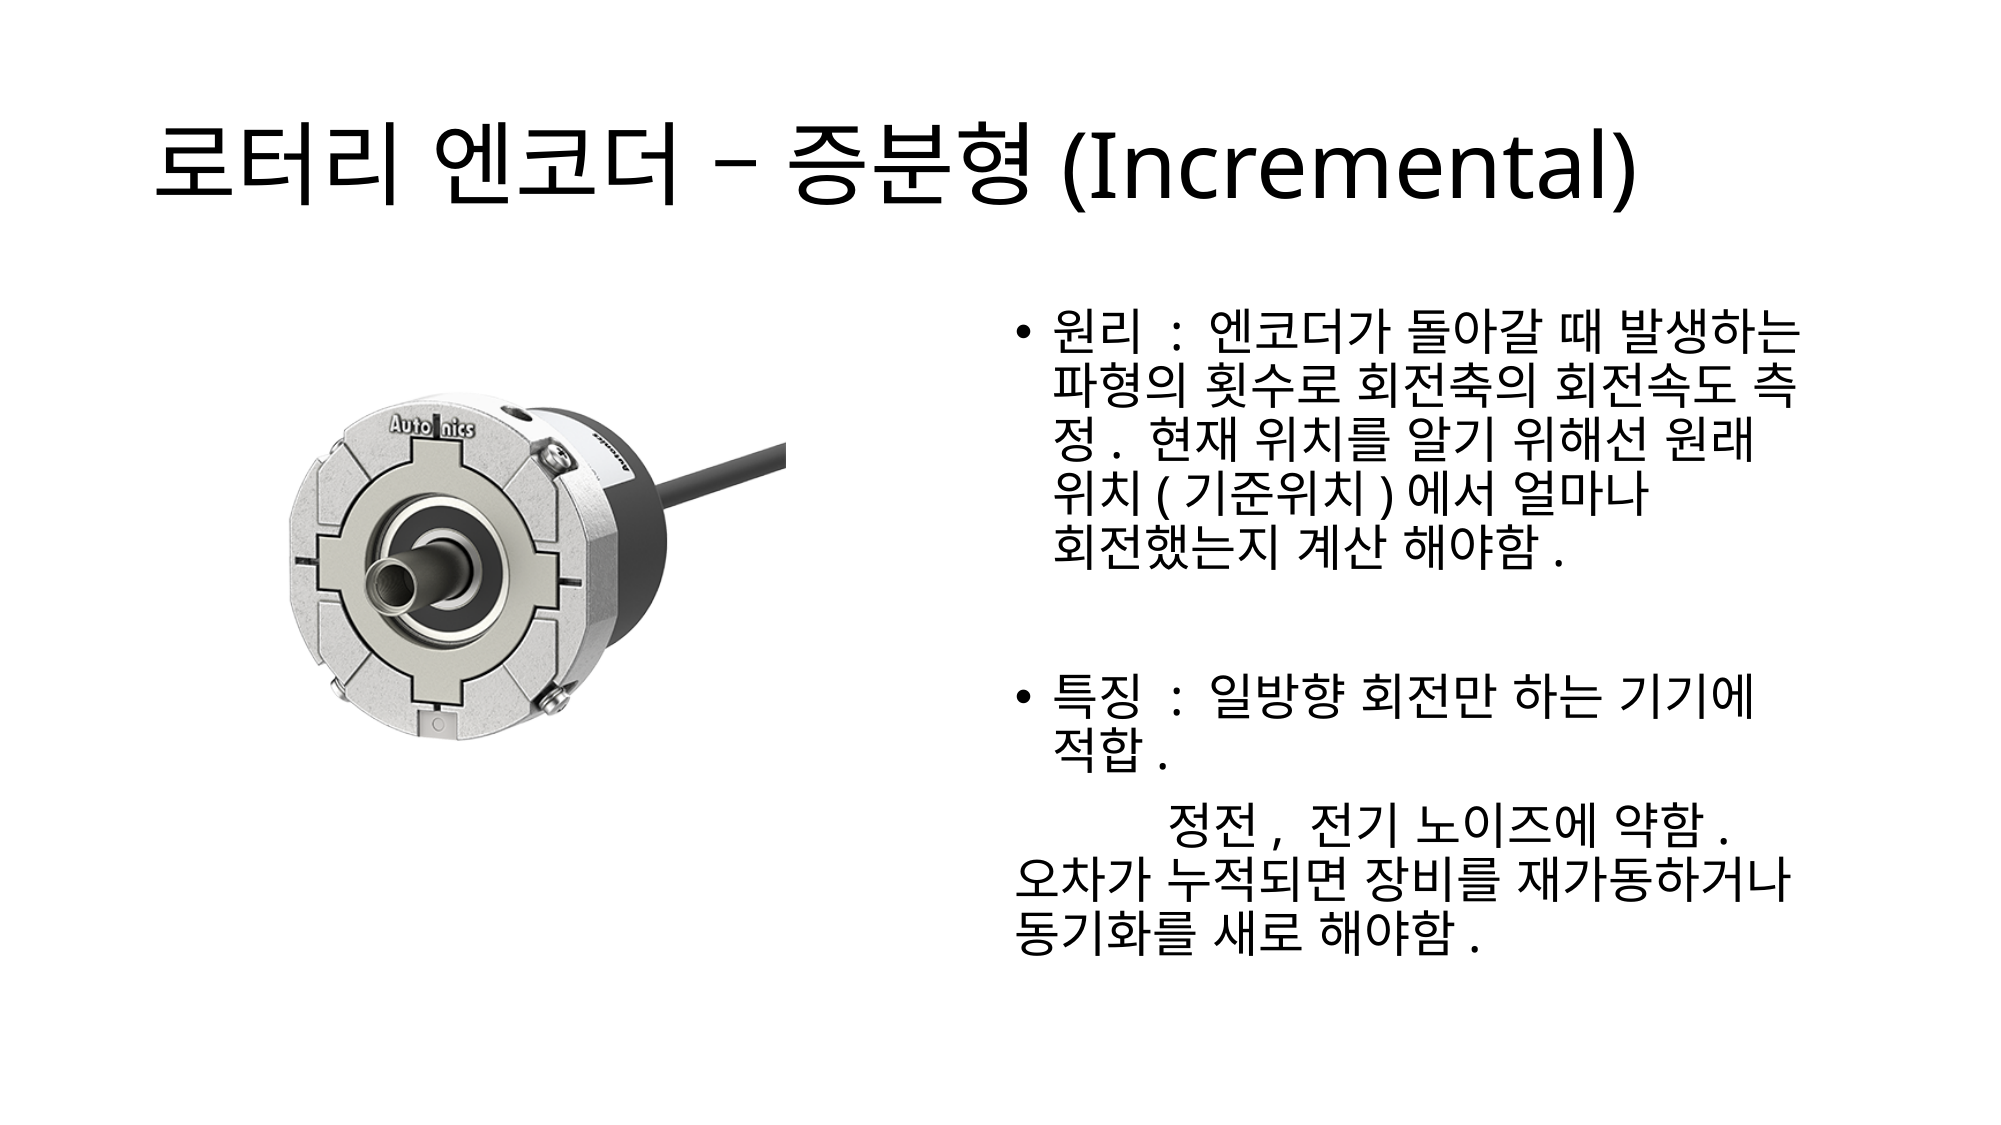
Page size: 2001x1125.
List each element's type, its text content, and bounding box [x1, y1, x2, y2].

picture [186, 262, 786, 863]
title 로터리 엔코더 – 증분형(Incremental) [137, 59, 1863, 278]
list 원리 : 엔코더가 돌아갈 때 발생하는 파형의 횟수로 회전축의 회전속도 측정. 현재 위치를 알기 위해선 원래 위치(기준위치)에서 얼마나 회전했는지 계산 해야함. 특징 : 일방향 회전만 하는 기기에 적합. 정전, 전기 노이즈에 약함. 오차가 누적되면 장비를 재가동하거나 동기화를 새로 해야함. [999, 299, 1863, 1014]
